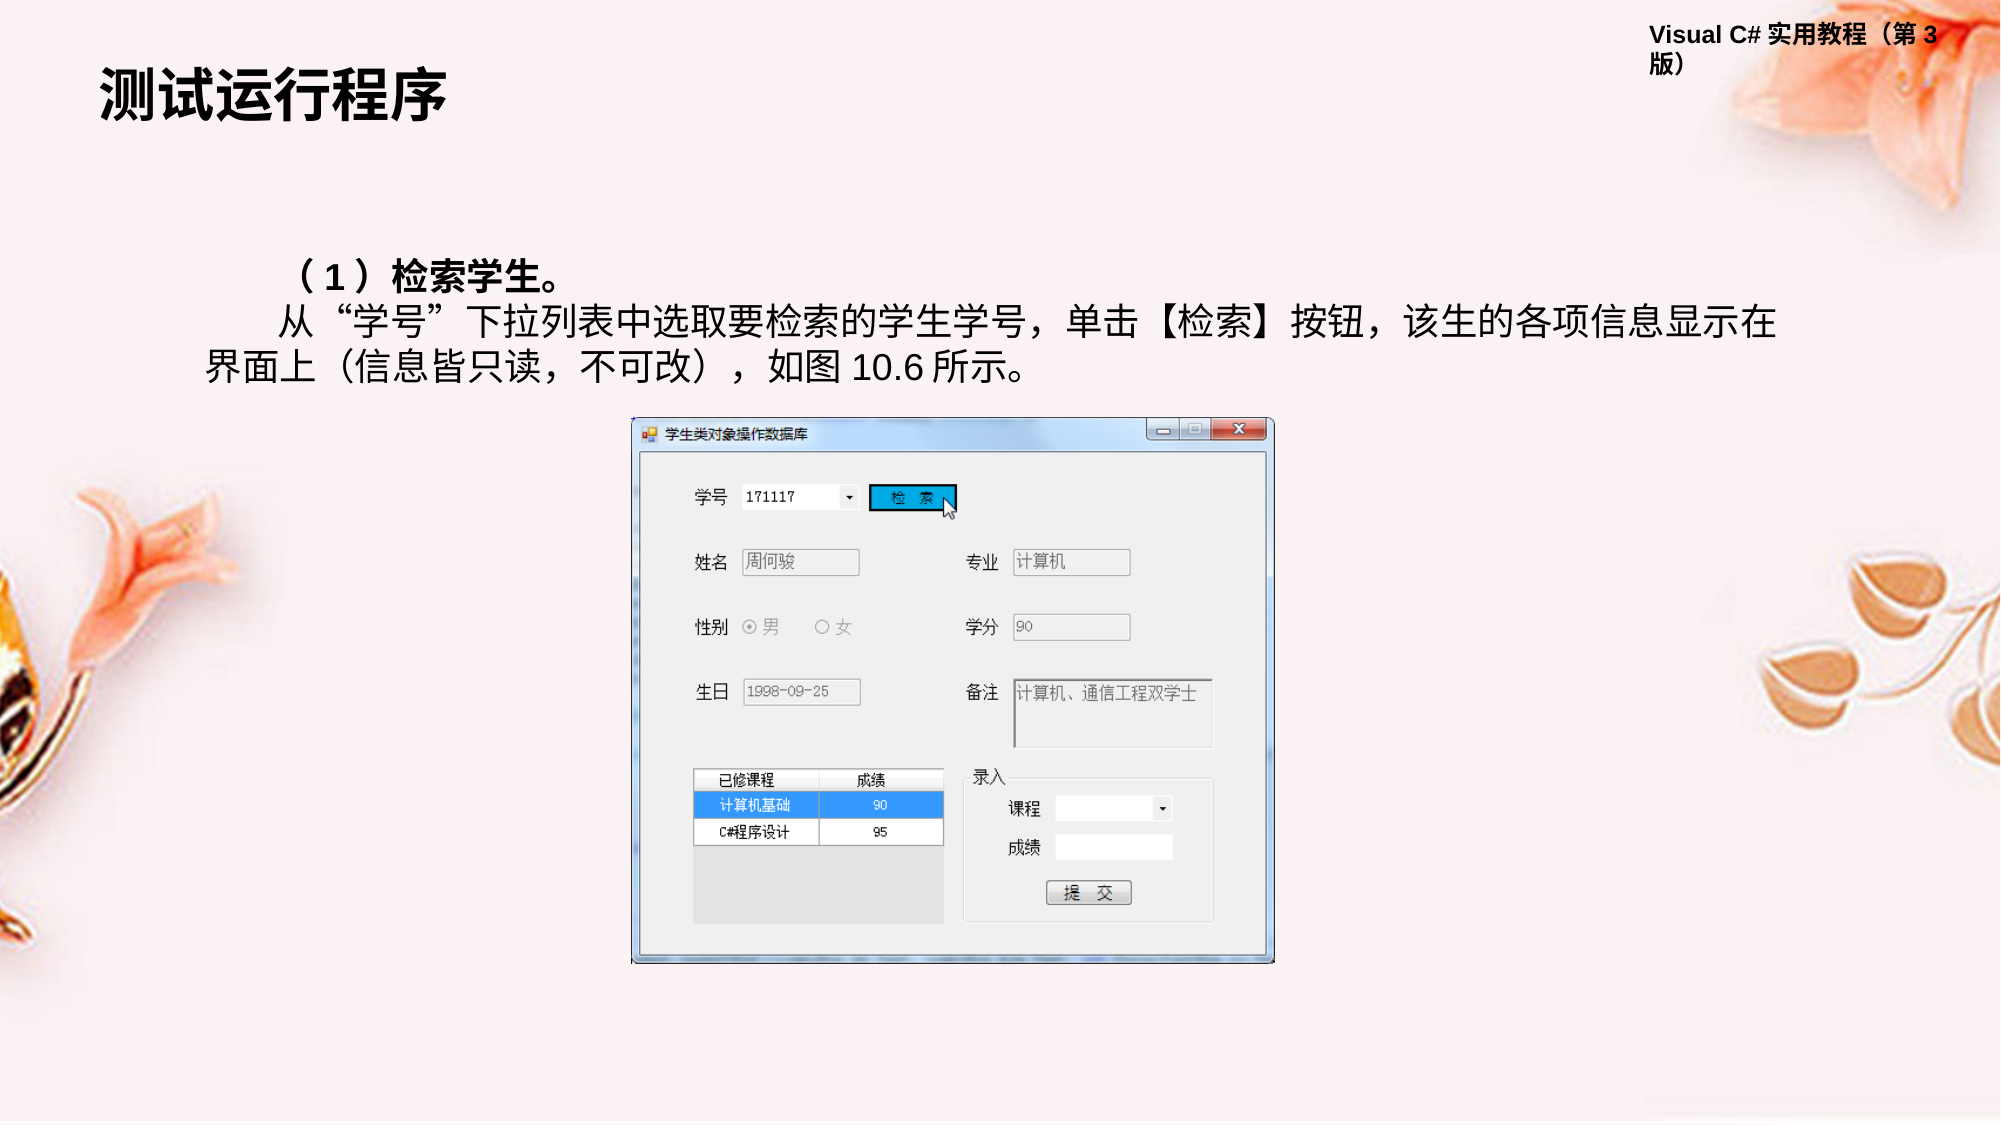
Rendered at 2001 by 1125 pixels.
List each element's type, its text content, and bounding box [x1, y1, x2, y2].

text_box （1）检索学生。 从“学号”下拉列表中选取要检索的学生学号，单击【检索】按钮，该生的各项信息显示在界面上（信息皆只读，不可改），如图10.6所示。 [190, 245, 1797, 396]
text_box 测试运行程序 [83, 58, 1132, 136]
picture [0, 0, 2001, 1125]
